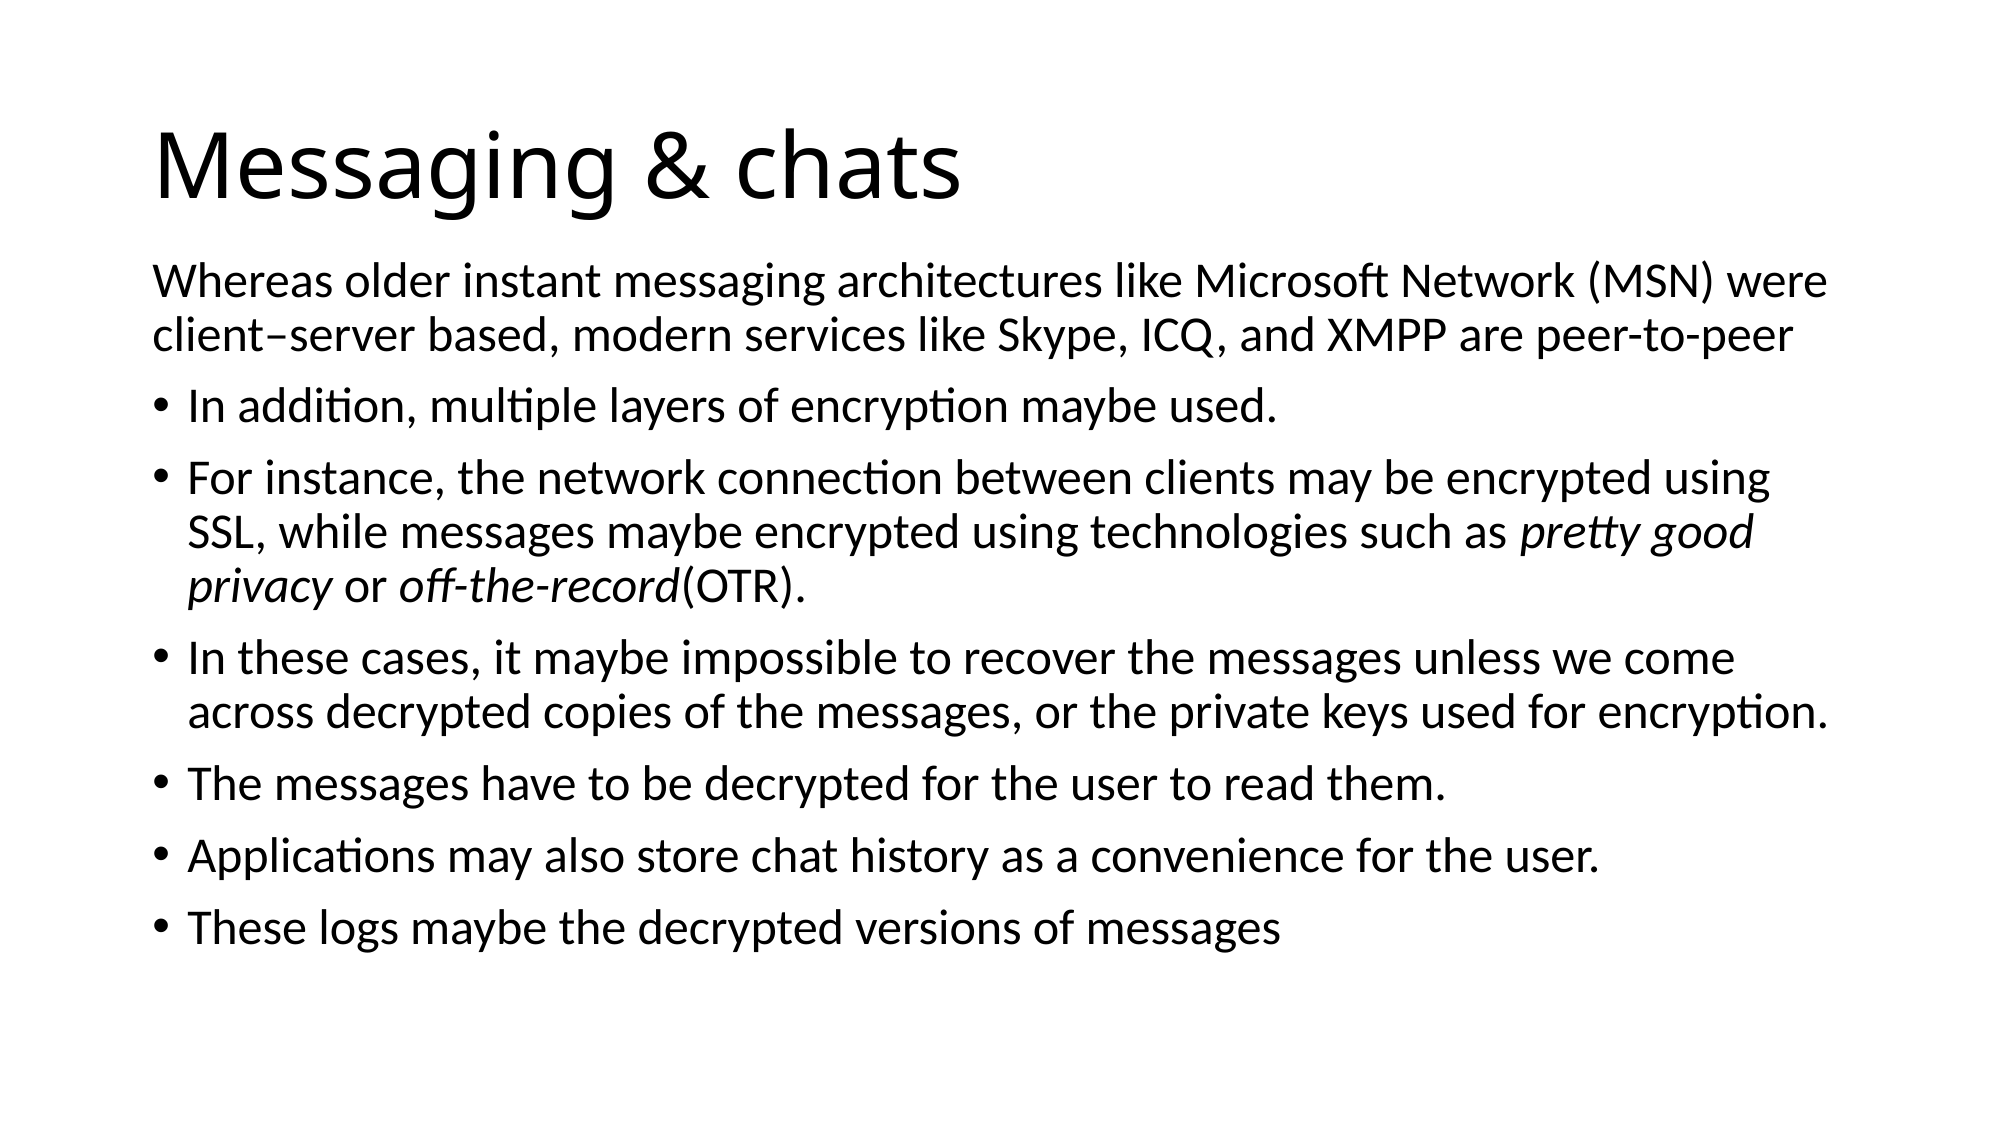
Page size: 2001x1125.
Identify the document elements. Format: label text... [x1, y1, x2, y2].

list Whereas older instant messaging architectures like Microsoft Network (MSN) were client–server based, modern services like Skype, ICQ, and XMPP are peer-to-peer In addition, multiple layers of encryption maybe used. For instance, the network connection between clients may be encrypted using SSL, while messages maybe encrypted using technologies such as pretty good privacy or off-the-record(OTR). In these cases, it maybe impossible to recover the messages unless we come across decrypted copies of the messages, or the private keys used for encryption. The messages have to be decrypted for the user to read them. Applications may also store chat history as a convenience for the user. These logs maybe the decrypted versions of messages [137, 246, 1863, 1014]
title Messaging & chats [137, 59, 1863, 246]
